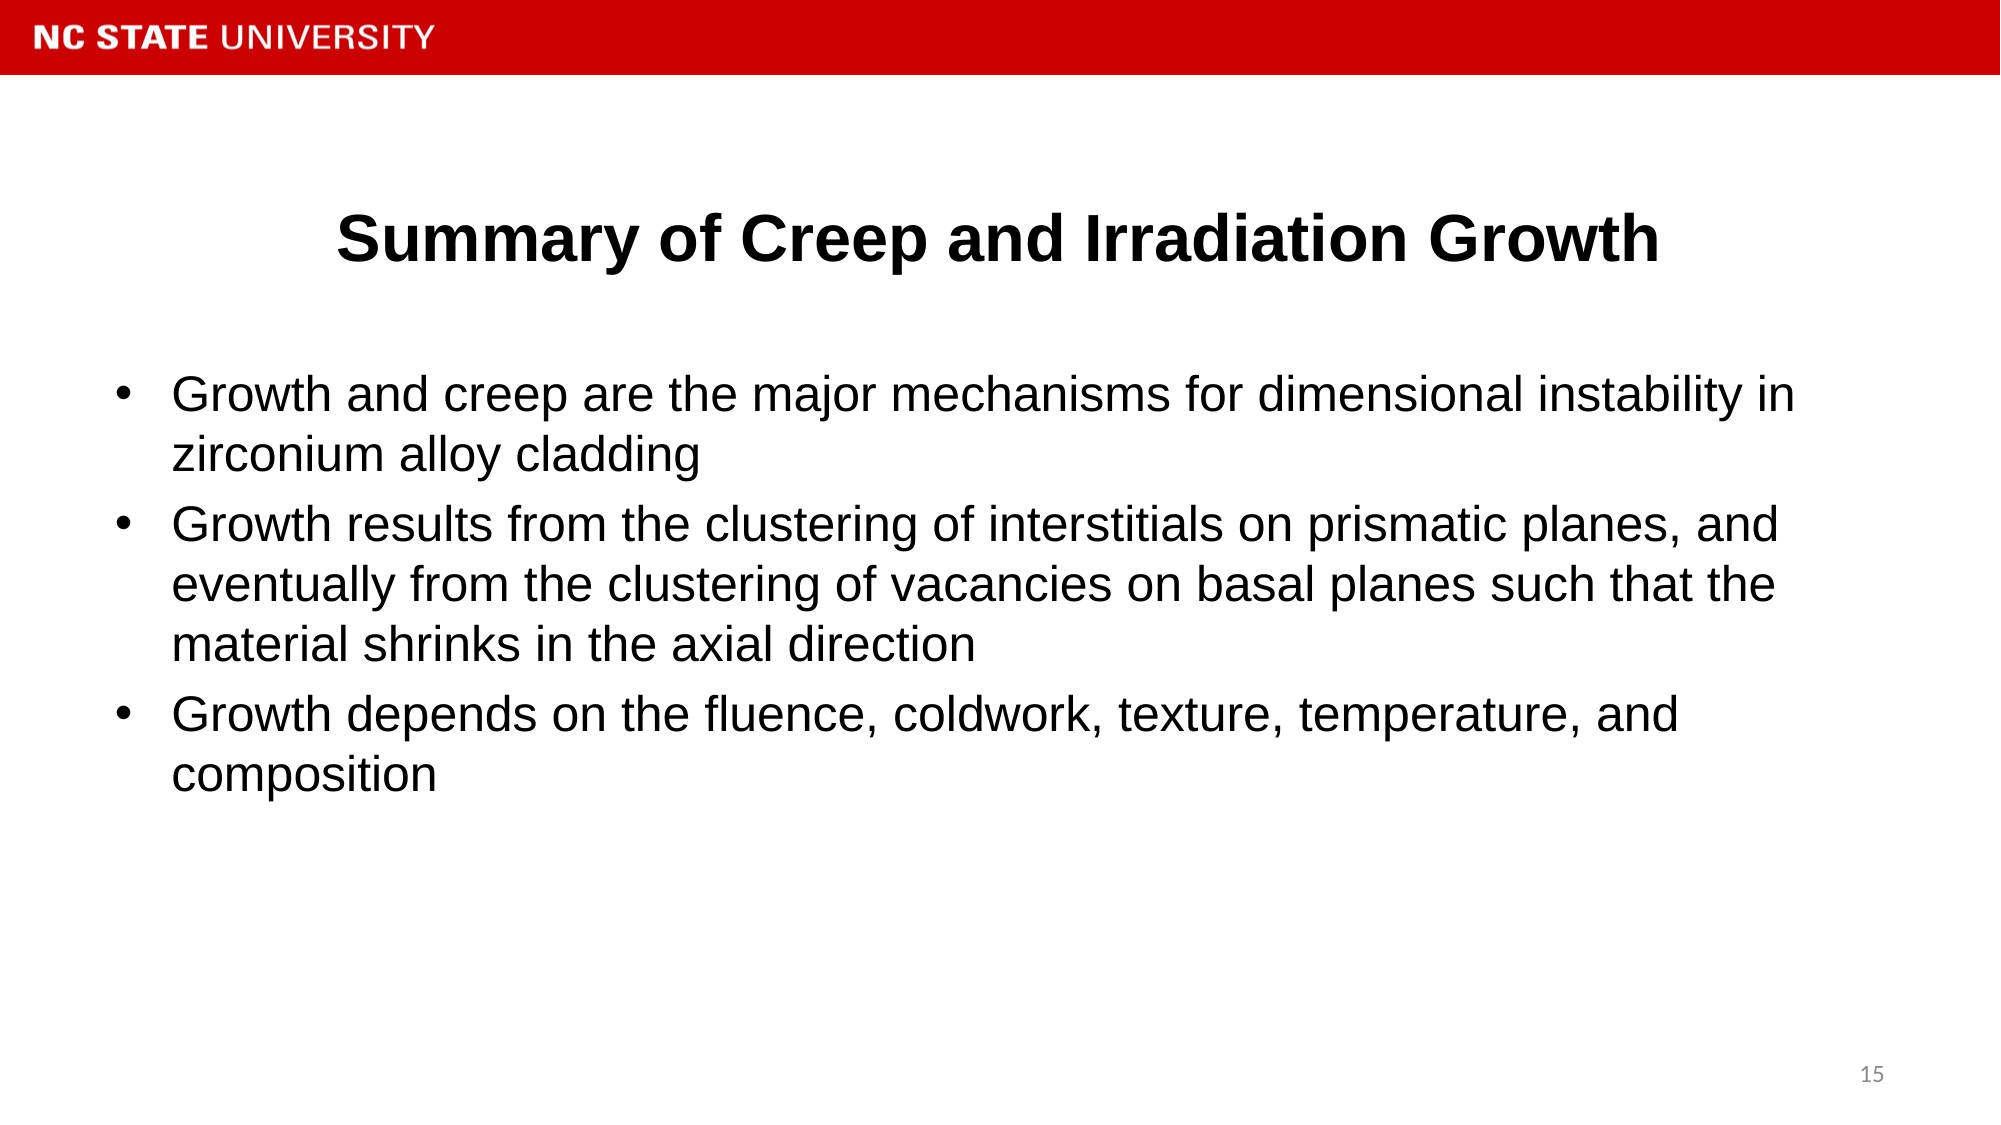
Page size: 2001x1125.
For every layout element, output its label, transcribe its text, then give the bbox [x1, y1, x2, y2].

picture [0, 0, 2000, 75]
title Summary of Creep and Irradiation Growth [99, 147, 1900, 323]
slide_number 15 [1433, 1042, 1900, 1103]
list Growth and creep are the major mechanisms for dimensional instability in zirconium alloy cladding Growth results from the clustering of interstitials on prismatic planes, and eventually from the clustering of vacancies on basal planes such that the material shrinks in the axial direction Growth depends on the fluence, coldwork, texture, temperature, and composition [99, 354, 1900, 1005]
